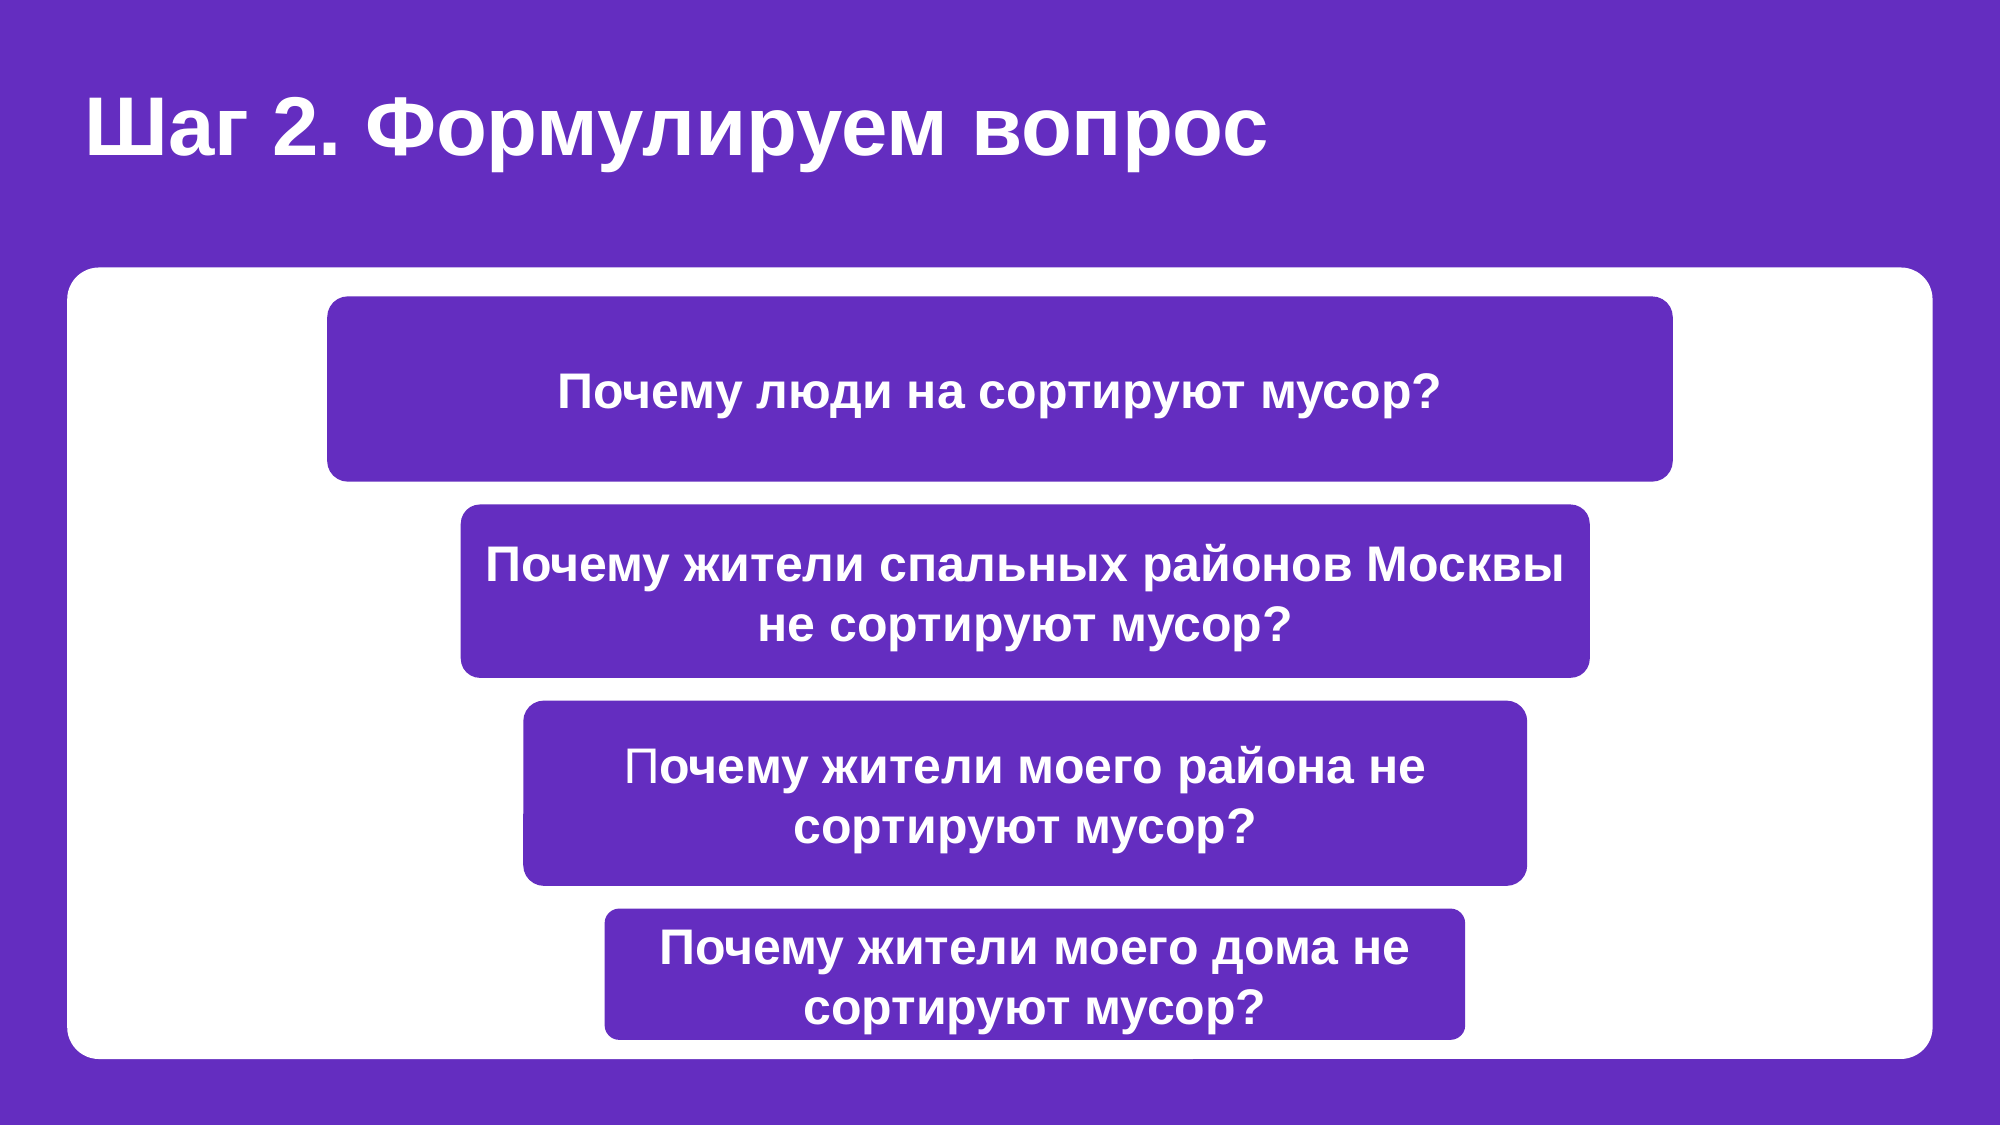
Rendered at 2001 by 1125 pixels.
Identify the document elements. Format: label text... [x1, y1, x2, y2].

text_box Шаг 2. Формулируем вопрос [69, 64, 1435, 180]
text_box Почему жители моего района не сортируют мусор? [523, 700, 1528, 886]
text_box Почему жители моего дома не сортируют мусор? [604, 908, 1466, 1040]
text_box Почему люди на сортируют мусор? [327, 296, 1673, 482]
text_box Почему жители спальных районов Москвы не сортируют мусор? [460, 504, 1590, 678]
text_box [67, 267, 1933, 1060]
